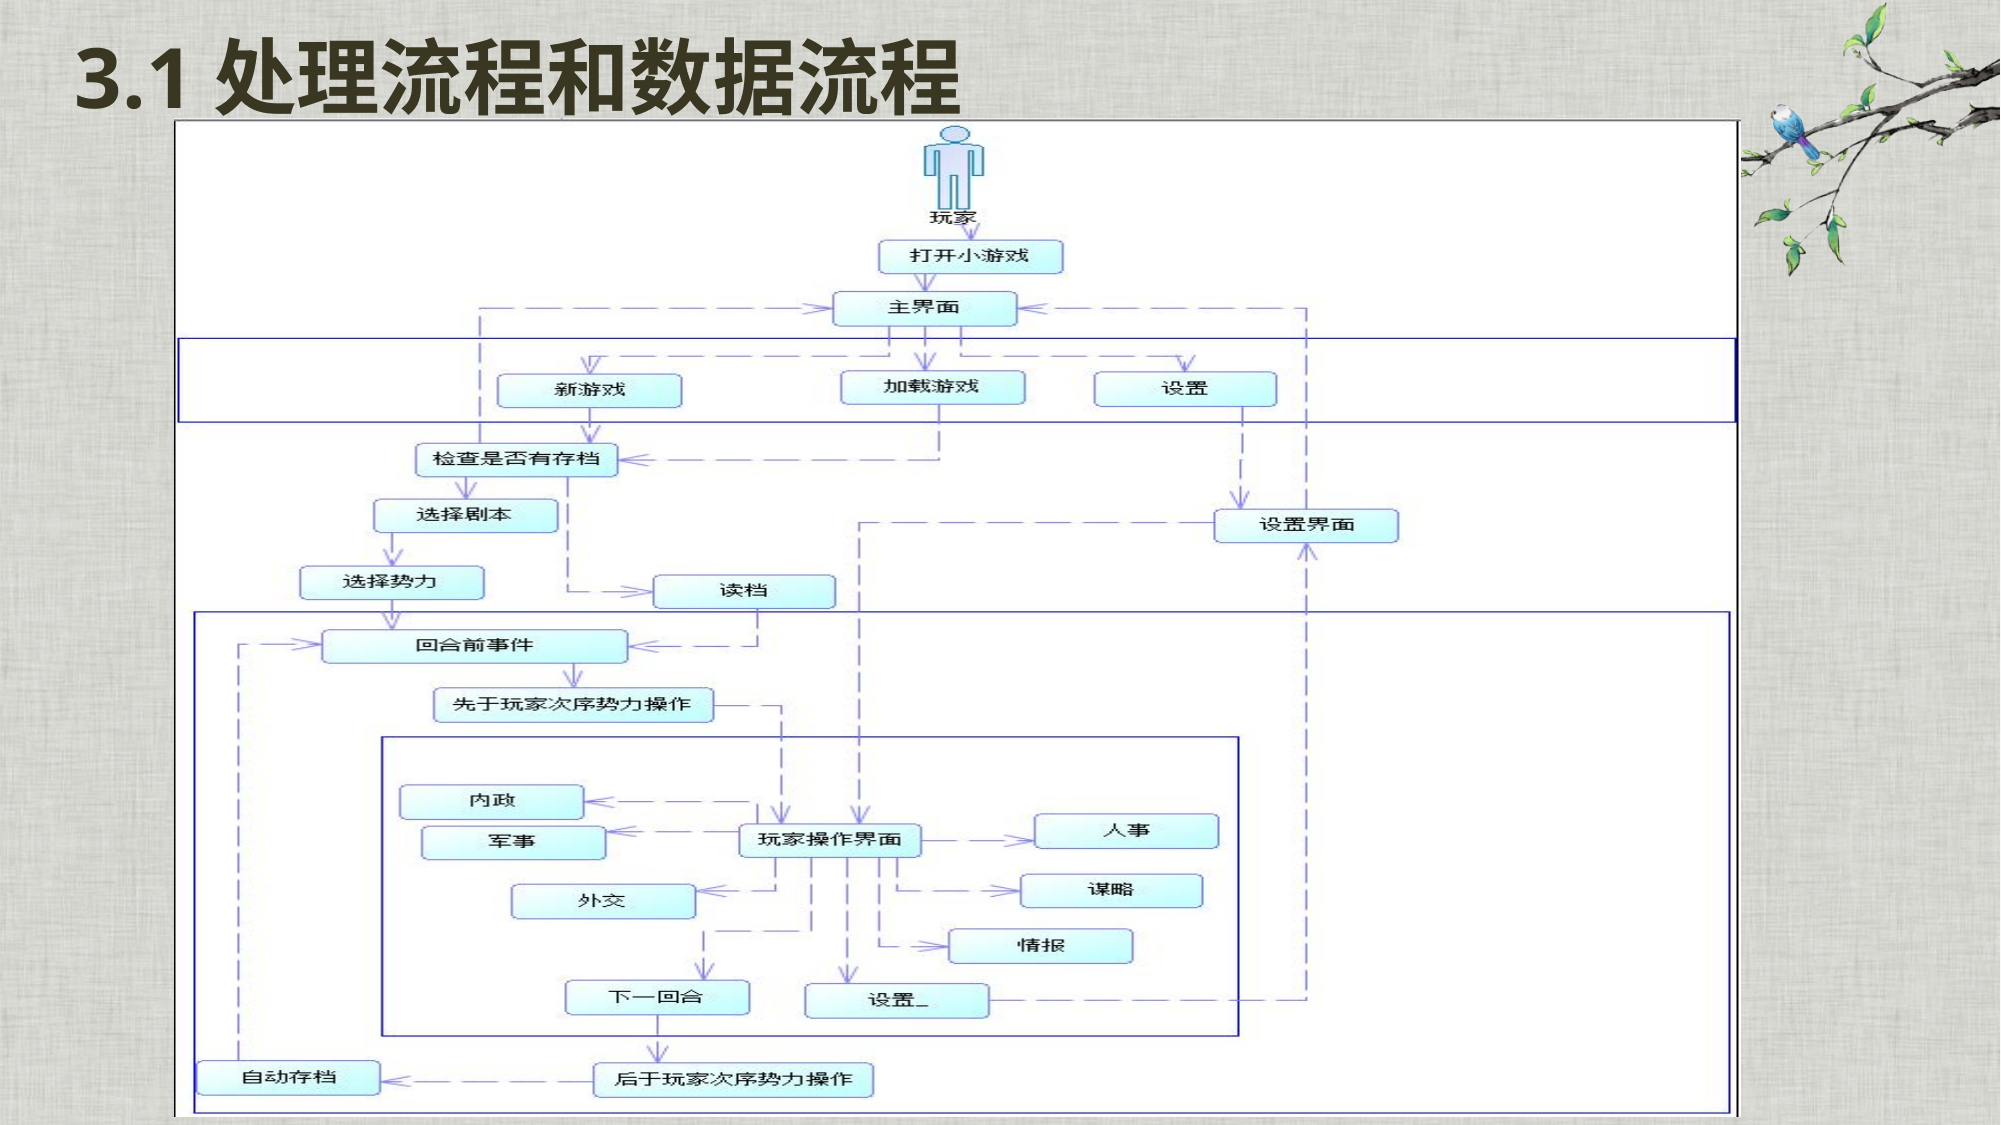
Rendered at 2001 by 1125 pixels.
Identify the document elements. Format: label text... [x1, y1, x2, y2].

picture [0, 0, 2001, 1125]
text_box 3.1处理流程和数据流程 [49, 17, 1060, 133]
